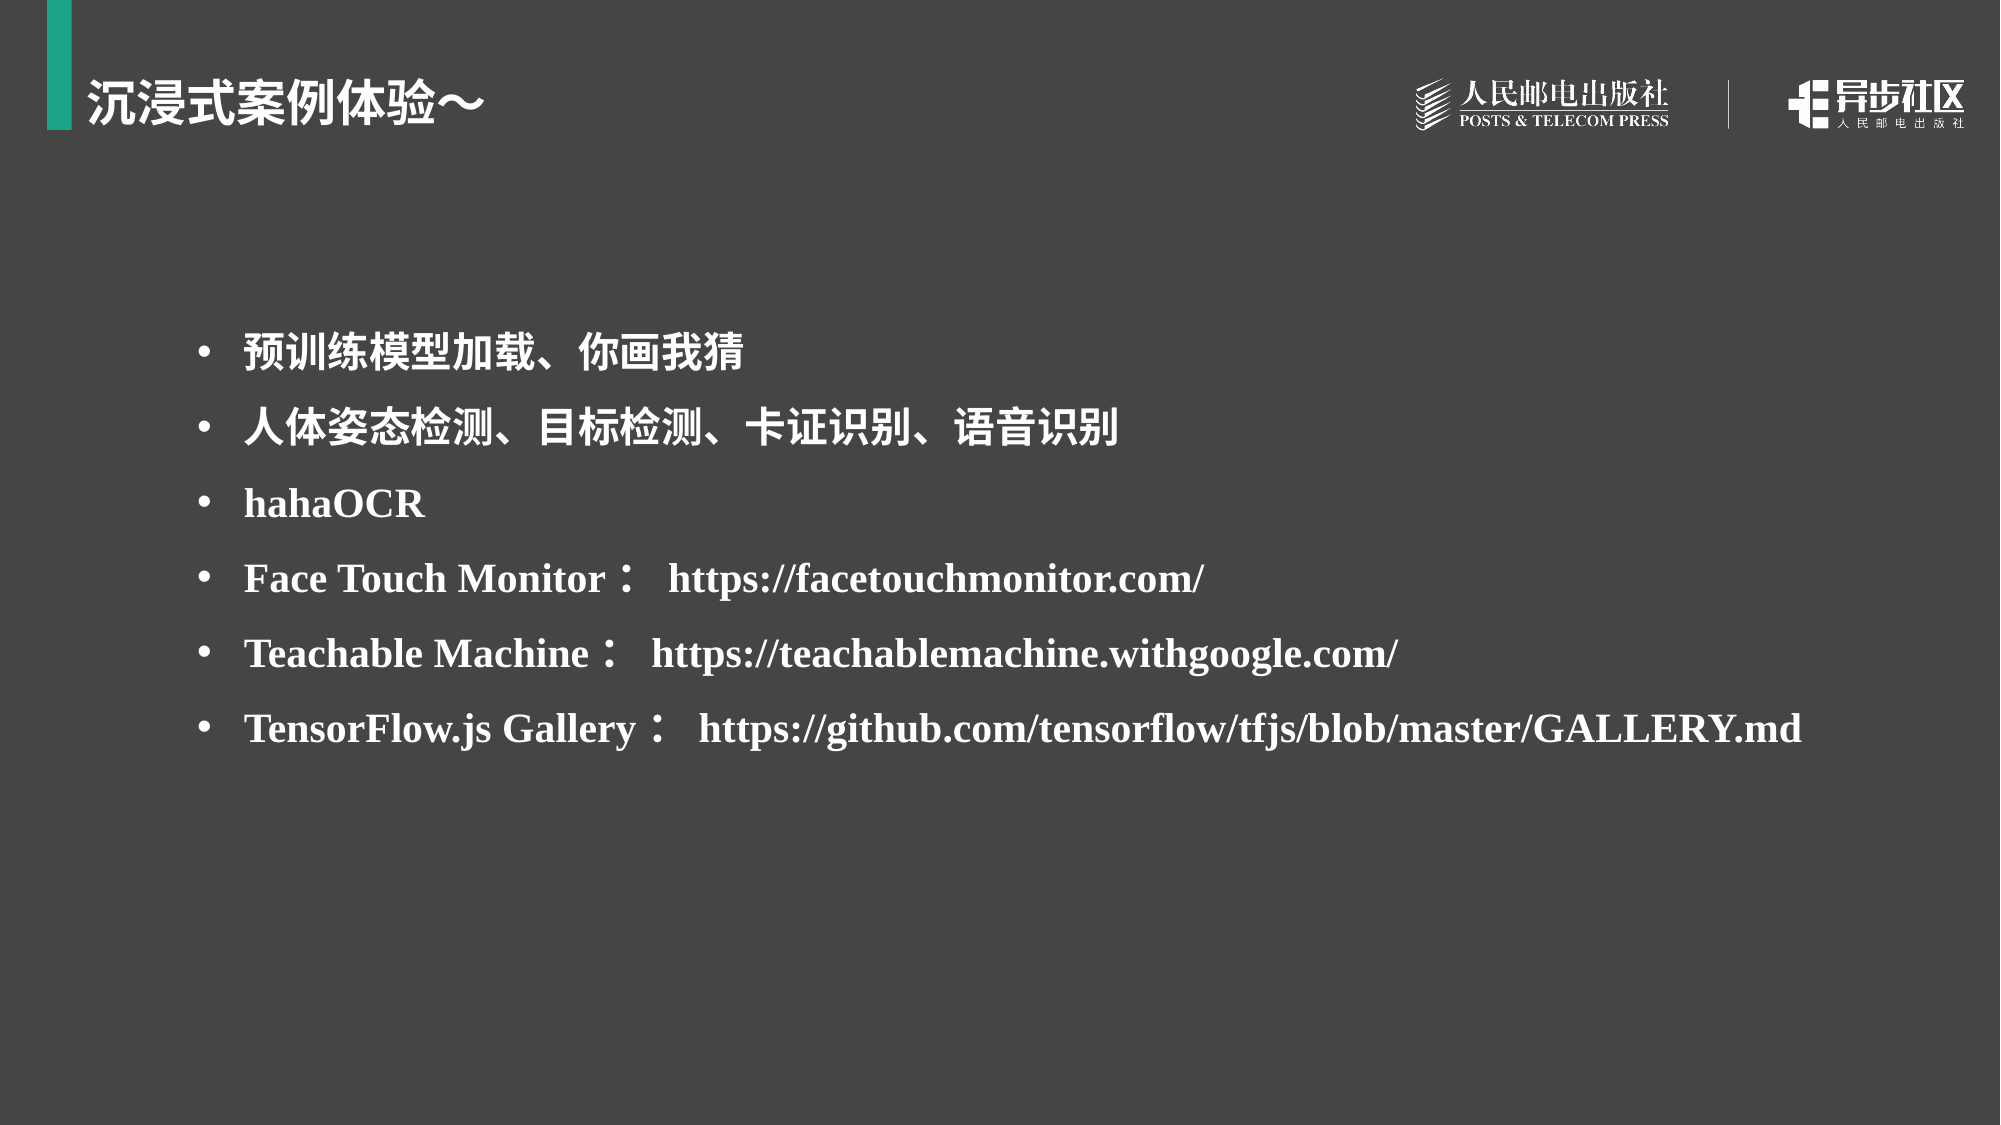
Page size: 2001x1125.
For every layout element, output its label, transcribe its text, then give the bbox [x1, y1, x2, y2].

text_box 沉浸式案例体验～ [72, 64, 502, 139]
text_box [46, 0, 73, 131]
text_box 预训练模型加载、你画我猜 人体姿态检测、目标检测、卡证识别、语音识别 hahaOCR Face Touch Monitor：https://facetouchmonitor.com/ Teachable Machine：https://teachablemachine.withgoogle.com/ TensorFlow.js Gallery：https://github.com/tensorflow/tfjs/blob/master/GALLERY.md [182, 293, 1818, 759]
picture [1301, 0, 2000, 226]
